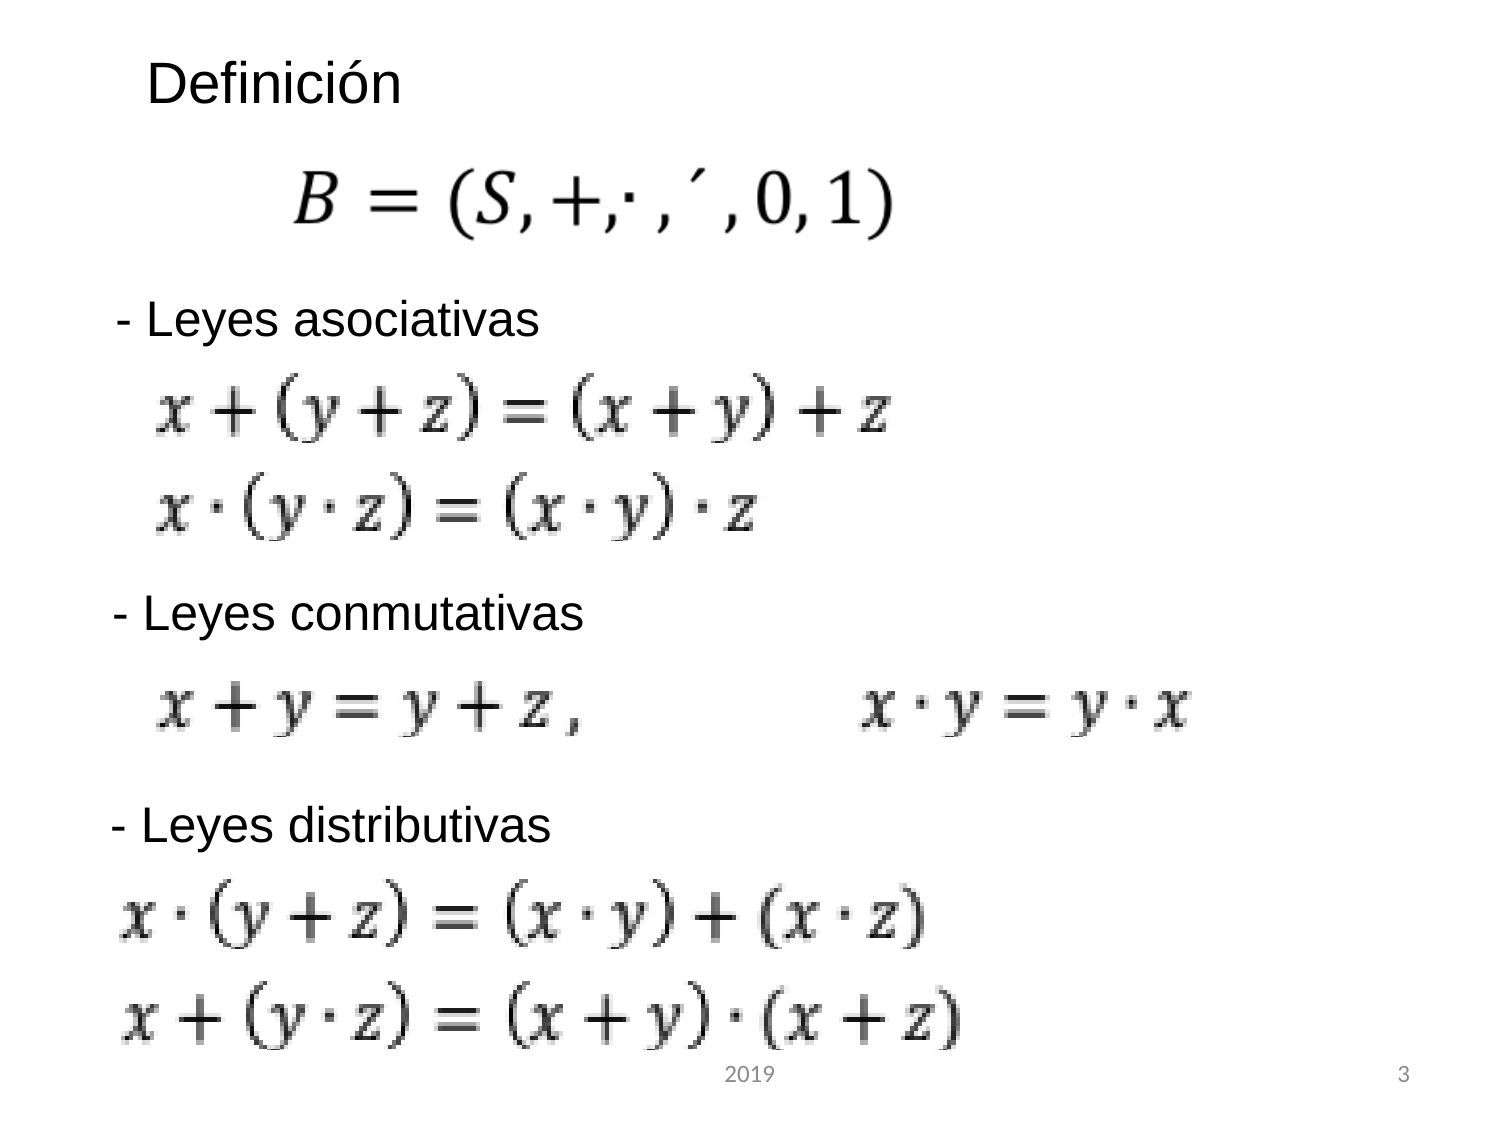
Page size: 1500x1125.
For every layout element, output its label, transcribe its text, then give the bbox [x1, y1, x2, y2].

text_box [0, 462, 1500, 541]
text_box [0, 971, 1500, 1050]
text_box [0, 152, 1500, 243]
text_box - Leyes conmutativas [97, 573, 760, 648]
footer 2019 [512, 1061, 988, 1103]
text_box - Leyes distributivas [95, 784, 758, 860]
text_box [0, 364, 1500, 443]
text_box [0, 870, 1500, 949]
slide_number 3 [1074, 1061, 1425, 1103]
text_box Definición [131, 37, 936, 123]
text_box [0, 658, 1500, 737]
text_box - Leyes asociativas [100, 278, 763, 354]
